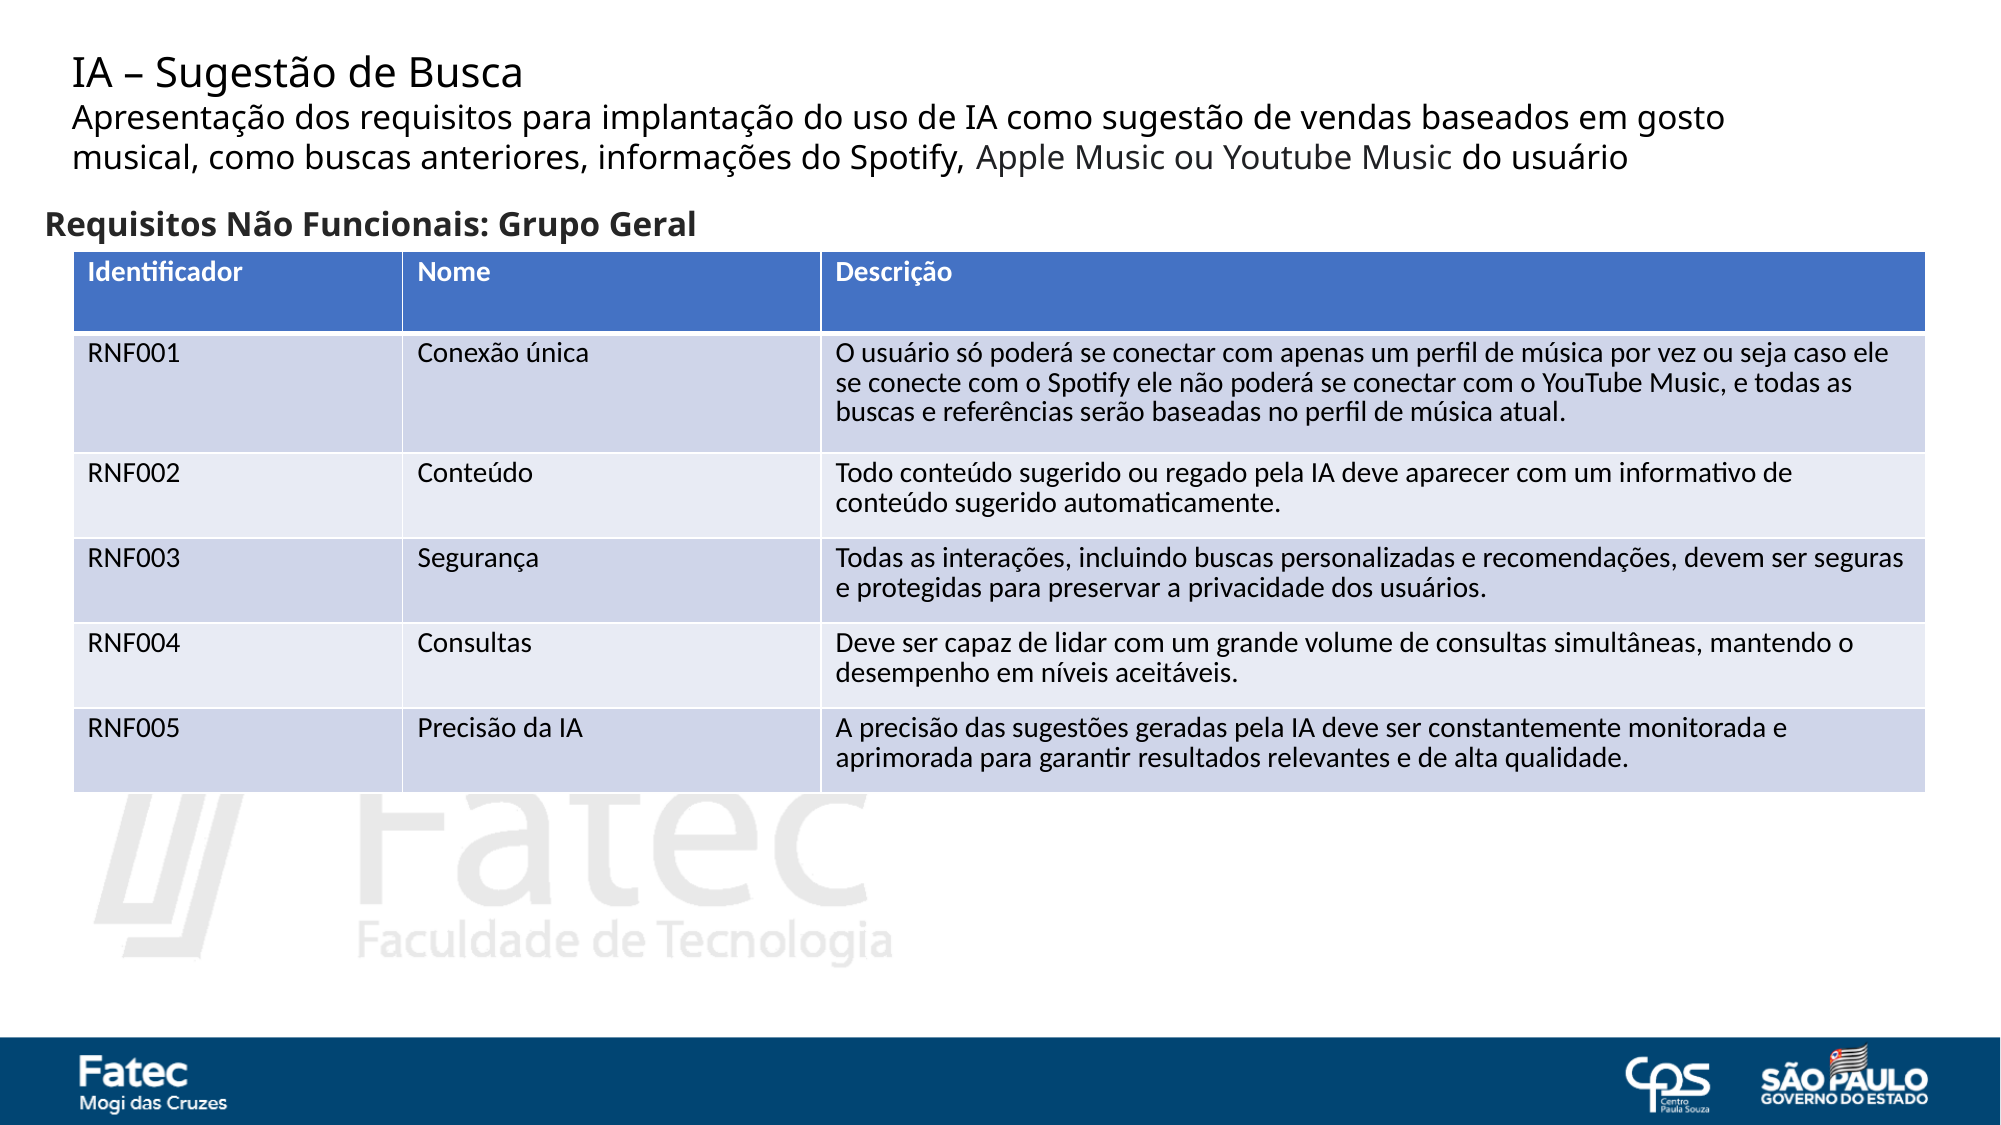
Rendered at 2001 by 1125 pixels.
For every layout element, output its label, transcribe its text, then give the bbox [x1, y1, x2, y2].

table_cell Deve ser capaz de lidar com um grande volume de consultas simultâneas, mantendo o desempenho em níveis aceitáveis. [822, 624, 1925, 707]
table_header Nome [403, 252, 820, 331]
table_cell RNF002 [74, 454, 402, 537]
table_header Identificador [74, 252, 402, 331]
table_cell Precisão da IA [403, 709, 820, 792]
table_cell Conteúdo [403, 454, 820, 537]
table_cell Todas as interações, incluindo buscas personalizadas e recomendações, devem ser seguras e protegidas para preservar a privacidade dos usuários. [822, 539, 1925, 622]
table_cell O usuário só poderá se conectar com apenas um perfil de música por vez ou seja caso ele se conecte com o Spotify ele não poderá se conectar com o YouTube Music, e todas as buscas e referências serão baseadas no perfil de música atual. [822, 336, 1925, 452]
table_header Descrição [822, 252, 1925, 331]
table_cell Segurança [403, 539, 820, 622]
table_cell RNF001 [74, 336, 402, 452]
table_cell A precisão das sugestões geradas pela IA deve ser constantemente monitorada e aprimorada para garantir resultados relevantes e de alta qualidade. [822, 709, 1925, 792]
table_cell RNF005 [74, 709, 402, 792]
table_cell RNF004 [74, 624, 402, 707]
table_cell Conexão única [403, 336, 820, 452]
text_box IA – Sugestão de Busca Apresentação dos requisitos para implantação do uso de IA como sugestão de vendas baseados em gosto musical, como buscas anteriores, informações do Spotify, Apple Music ou Youtube Music do usuário [57, 38, 1781, 184]
table_cell Todo conteúdo sugerido ou regado pela IA deve aparecer com um informativo de conteúdo sugerido automaticamente. [822, 454, 1925, 537]
table_cell RNF003 [74, 539, 402, 622]
picture [0, 0, 2001, 1125]
text_box Requisitos Não Funcionais: Grupo Geral [29, 195, 713, 251]
table_cell Consultas [403, 624, 820, 707]
